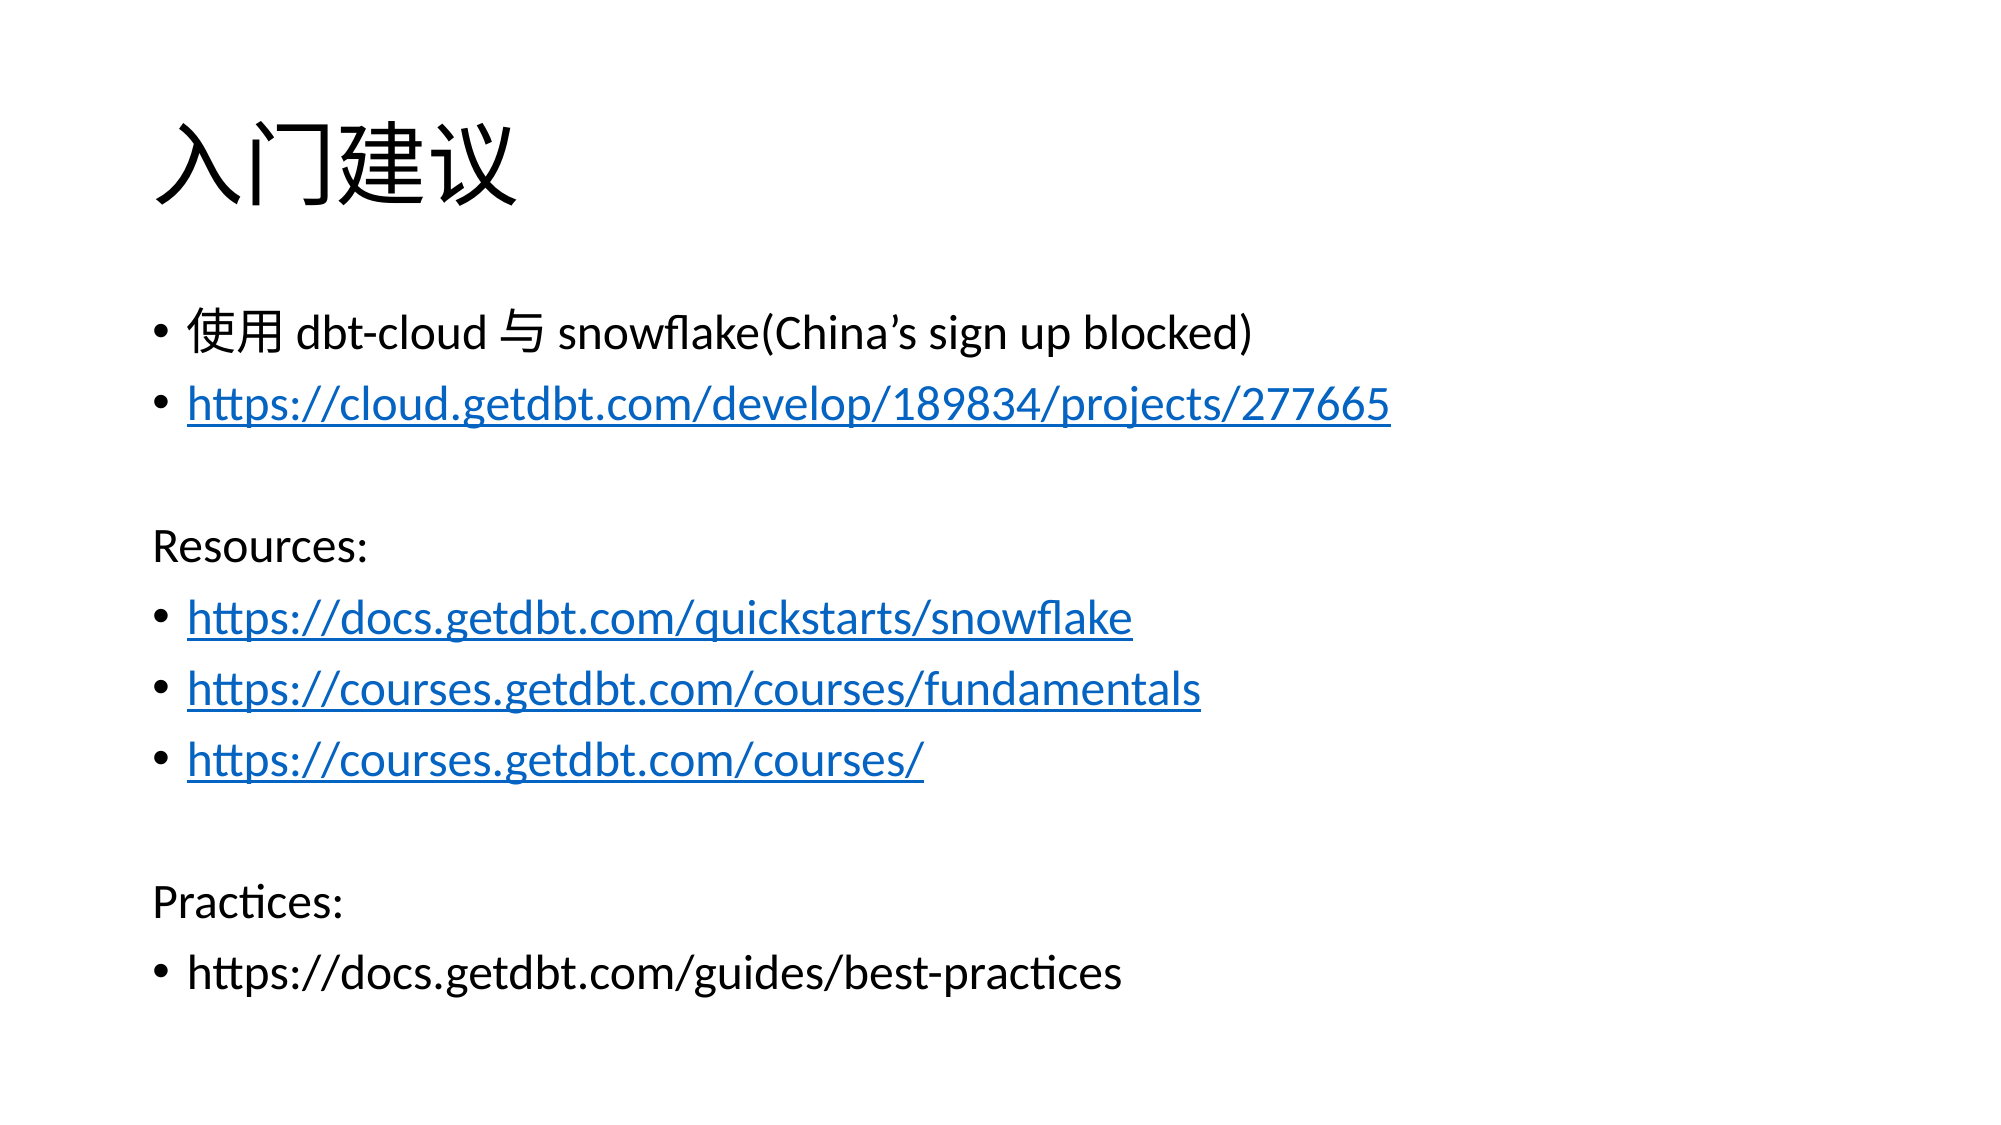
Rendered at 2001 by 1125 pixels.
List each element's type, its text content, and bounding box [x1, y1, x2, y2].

list 使用dbt-cloud与snowflake(China’s sign up blocked) https://cloud.getdbt.com/develop/189834/projects/277665 Resources: https://docs.getdbt.com/quickstarts/snowflake https://courses.getdbt.com/courses/fundamentals https://courses.getdbt.com/courses/ Practices: https://docs.getdbt.com/guides/best-practices [137, 299, 1863, 1014]
title 入门建议 [137, 59, 1863, 278]
